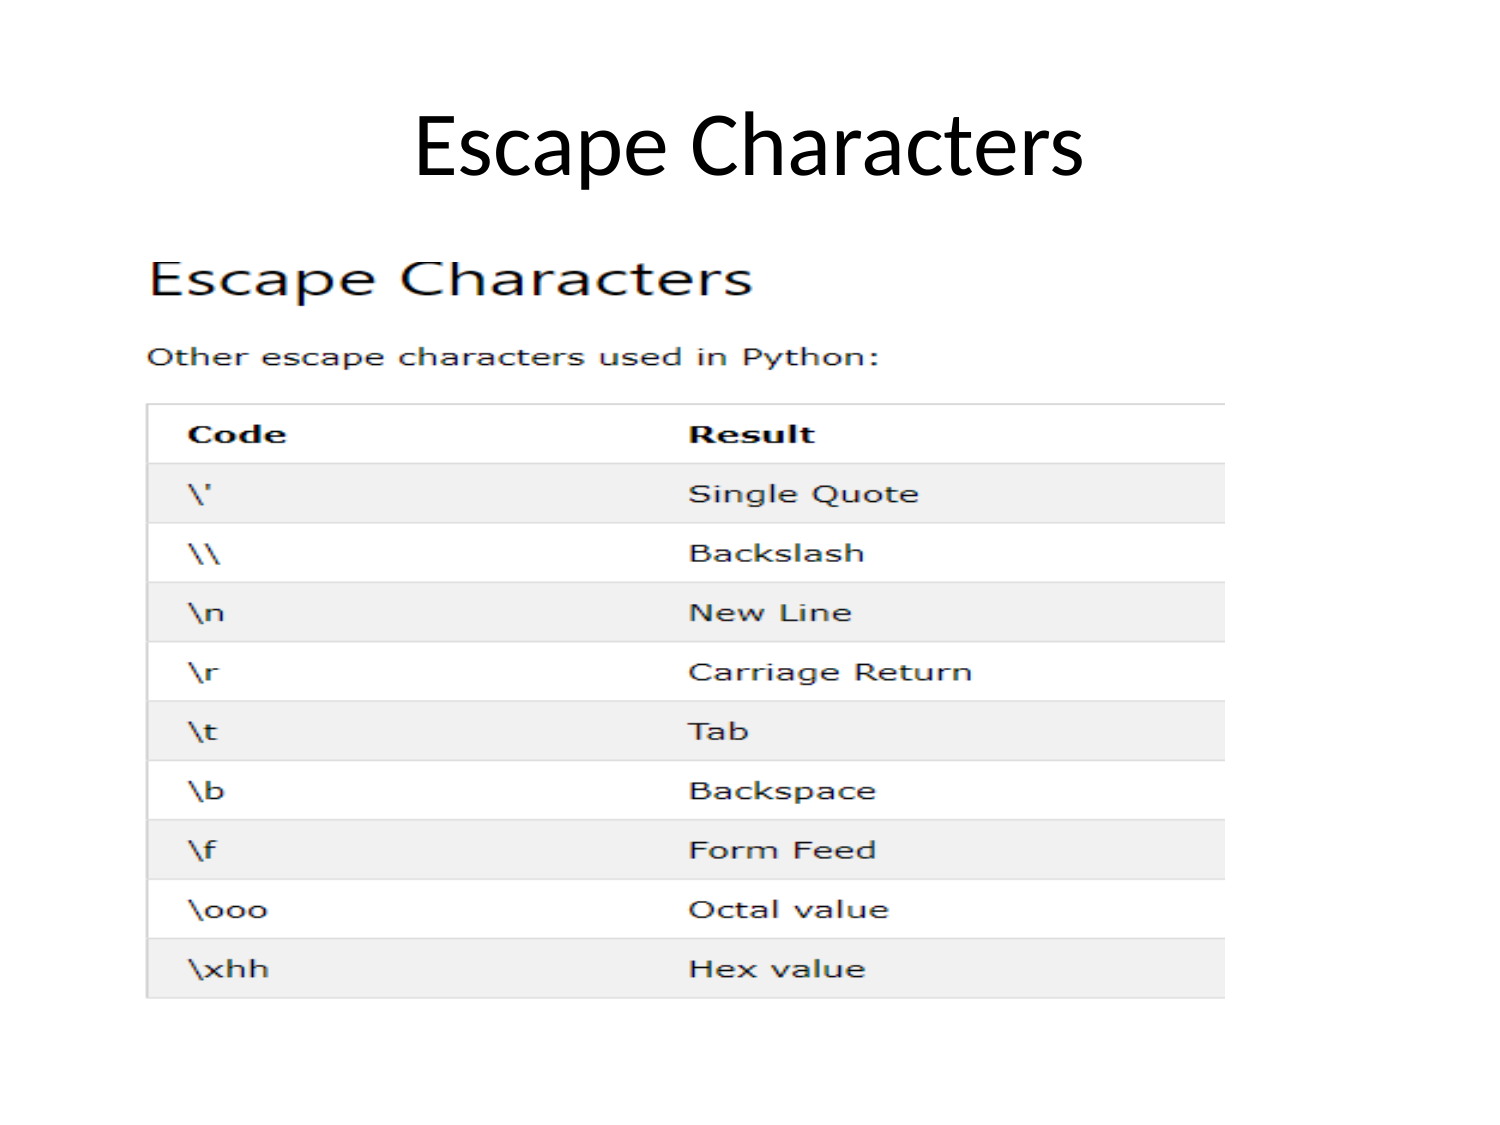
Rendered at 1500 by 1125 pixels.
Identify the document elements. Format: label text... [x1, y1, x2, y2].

title Escape Characters [75, 45, 1425, 233]
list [137, 262, 1226, 1006]
